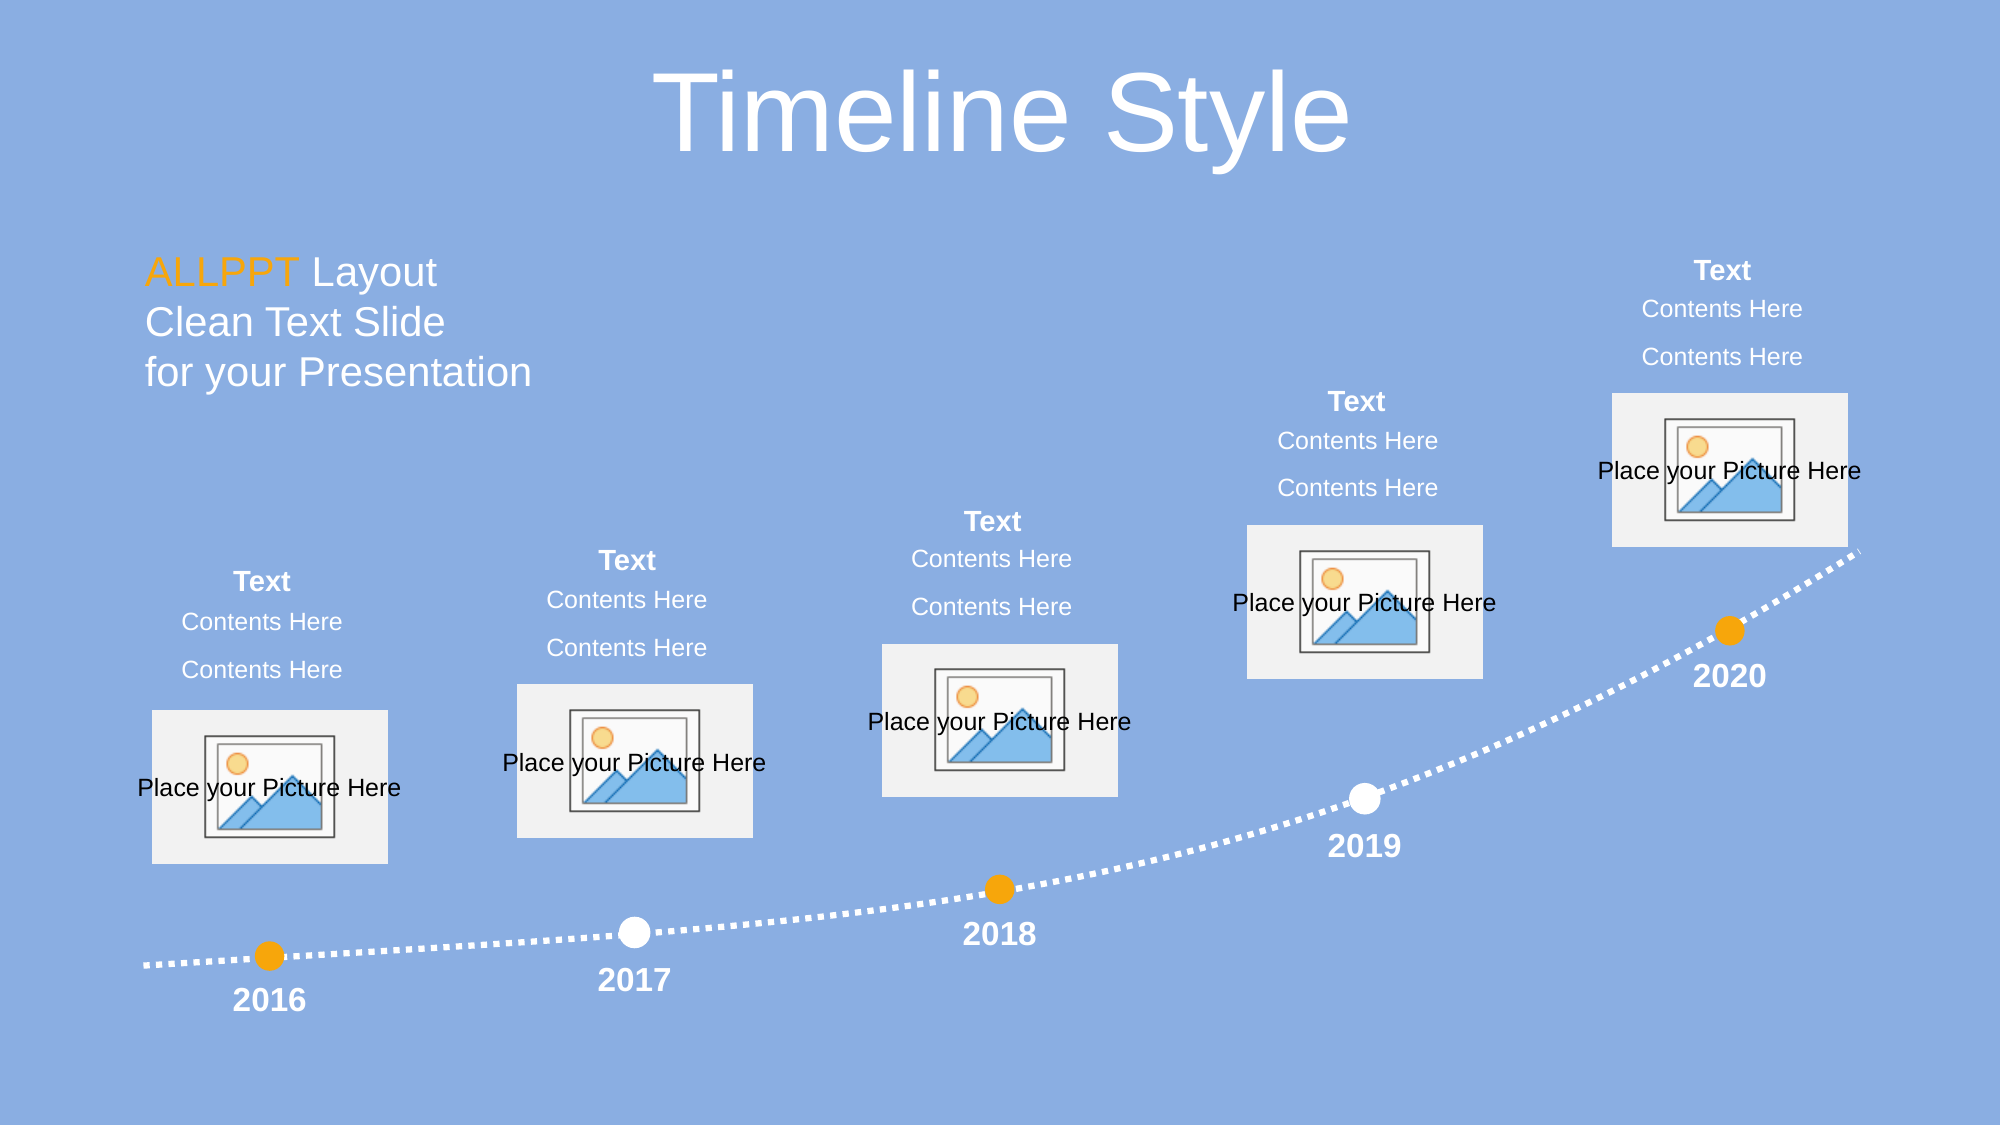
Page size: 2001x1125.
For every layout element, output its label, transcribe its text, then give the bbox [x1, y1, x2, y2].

text_box 2020 [1648, 651, 1812, 702]
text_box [158, 559, 381, 686]
text_box [983, 873, 1016, 906]
picture [151, 710, 388, 864]
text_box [887, 499, 1112, 624]
text_box [1349, 782, 1381, 815]
picture [881, 643, 1118, 798]
text_box [1714, 614, 1746, 647]
text_box 2016 [188, 975, 351, 1026]
text_box ALLPPT Layout Clean Text Slide for your Presentation [130, 237, 675, 403]
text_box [523, 538, 747, 664]
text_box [1618, 249, 1842, 374]
picture [516, 684, 753, 838]
text_box 2019 [1283, 822, 1447, 873]
text_box 2018 [918, 909, 1082, 960]
picture [1611, 393, 1848, 547]
picture [1246, 524, 1483, 679]
text_box [618, 916, 651, 949]
text_box [143, 550, 1860, 967]
text_box [253, 940, 286, 972]
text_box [1252, 379, 1478, 505]
text_box 2017 [553, 955, 716, 1006]
list Timeline Style [53, 46, 1952, 184]
